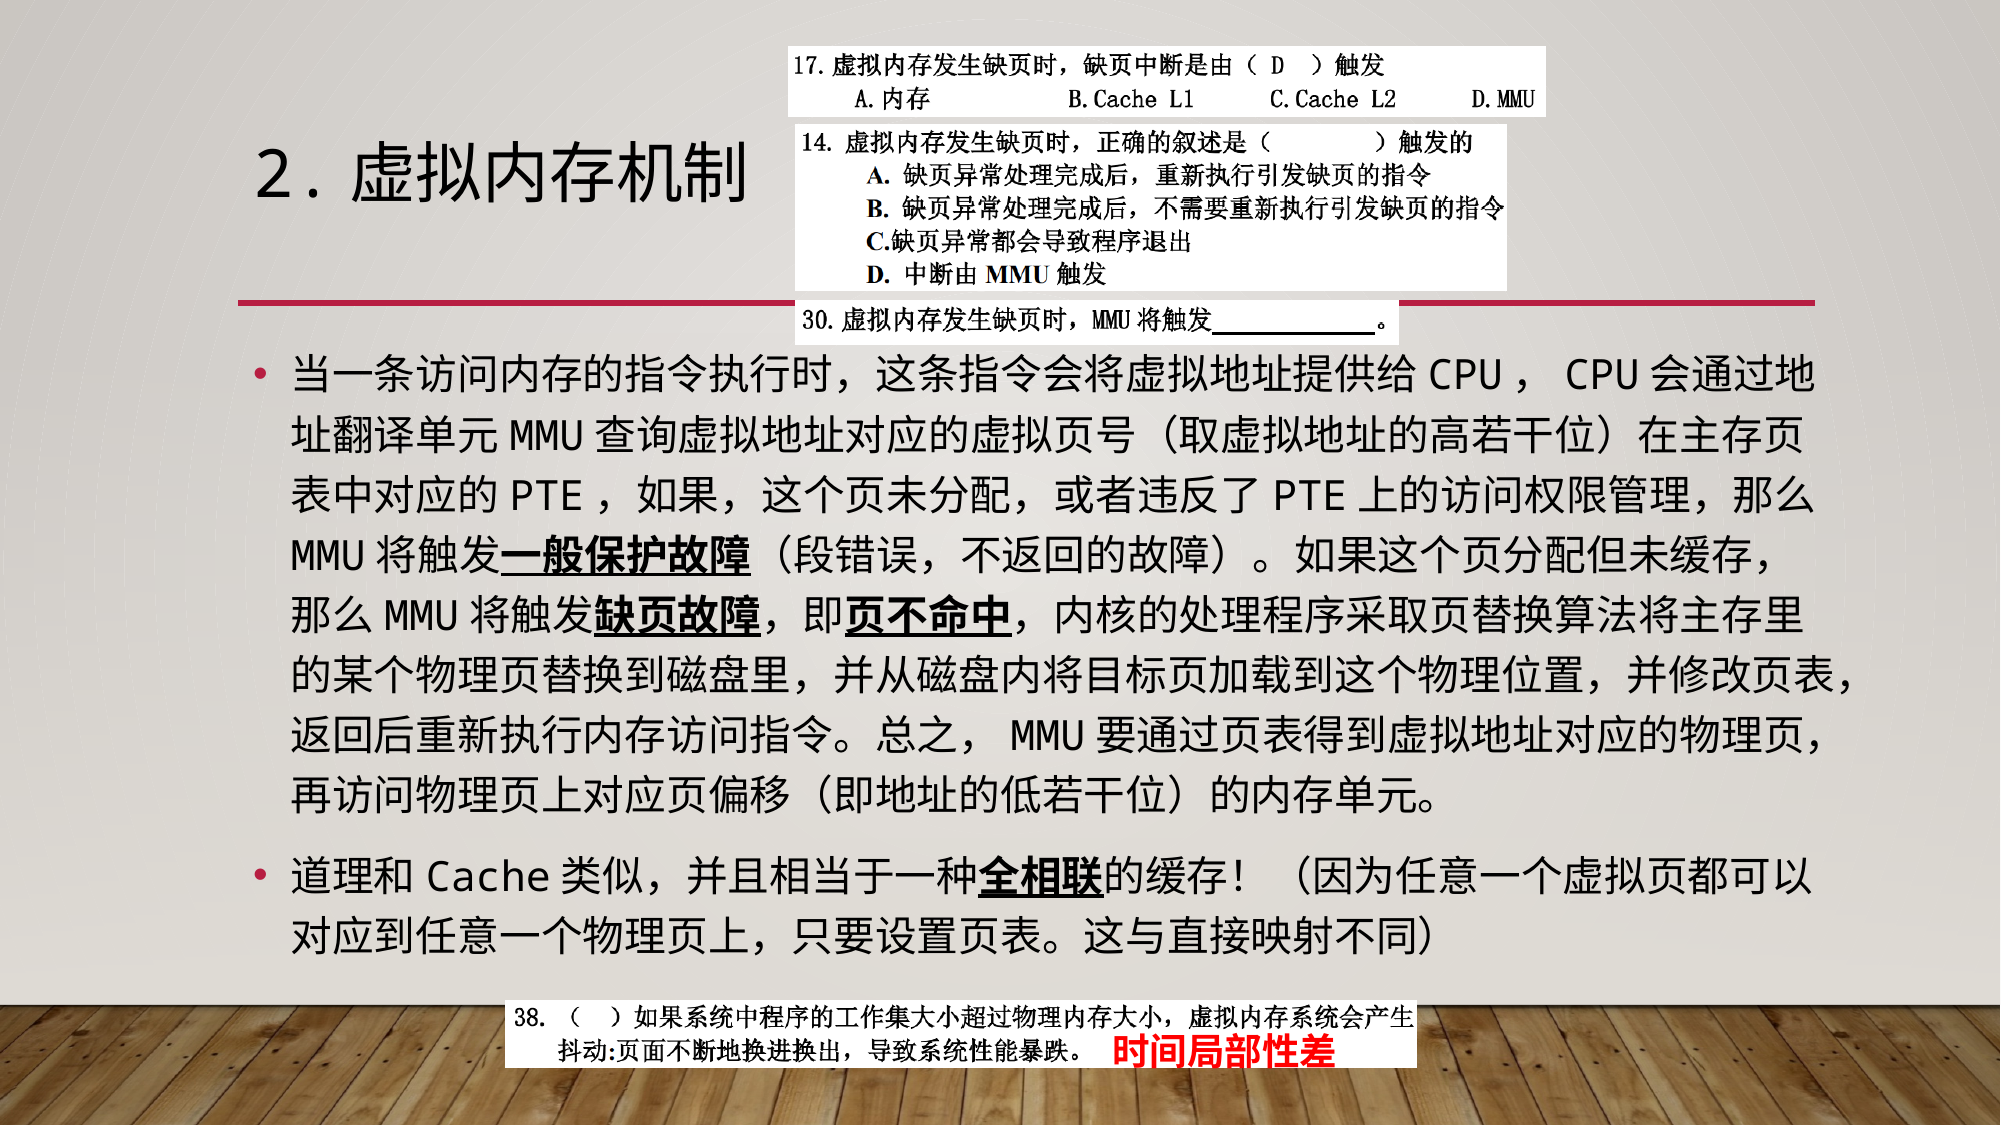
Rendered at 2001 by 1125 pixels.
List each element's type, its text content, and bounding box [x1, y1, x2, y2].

picture [788, 46, 1546, 118]
picture [0, 999, 2000, 1125]
picture [795, 300, 1399, 345]
picture [795, 124, 1507, 291]
text_box 时间局部性差 [1097, 1020, 1487, 1080]
title 2.虚拟内存机制 [238, 131, 1814, 305]
list 当一条访问内存的指令执行时，这条指令会将虚拟地址提供给CPU，CPU会通过地址翻译单元MMU查询虚拟地址对应的虚拟页号（取虚拟地址的高若干位）在主存页表中对应的PTE，如果，这个页未分配，或者违反了PTE上的访问权限管理，那么MMU将触发一般保护故障（段错误，不返回的故障）。如果这个页分配但未缓存，那么MMU将触发缺页故障，即页不命中，内核的处理程序采取页替换算法将主存里的某个物理页替换到磁盘里，并从磁盘内将目标页加载到这个物理位置，并修改页表，返回后重新执行内存访问指令。总之，MMU要通过页表得到虚拟地址对应的物理页，再访问物理页上对应页偏移（即地址的低若干位）的内存单元。 道理和Cache类似，并且相当于一种全相联的缓存！（因为任意一个虚拟页都可以对应到任意一个物理页上，只要设置页表。这与直接映射不同） [238, 330, 1851, 981]
